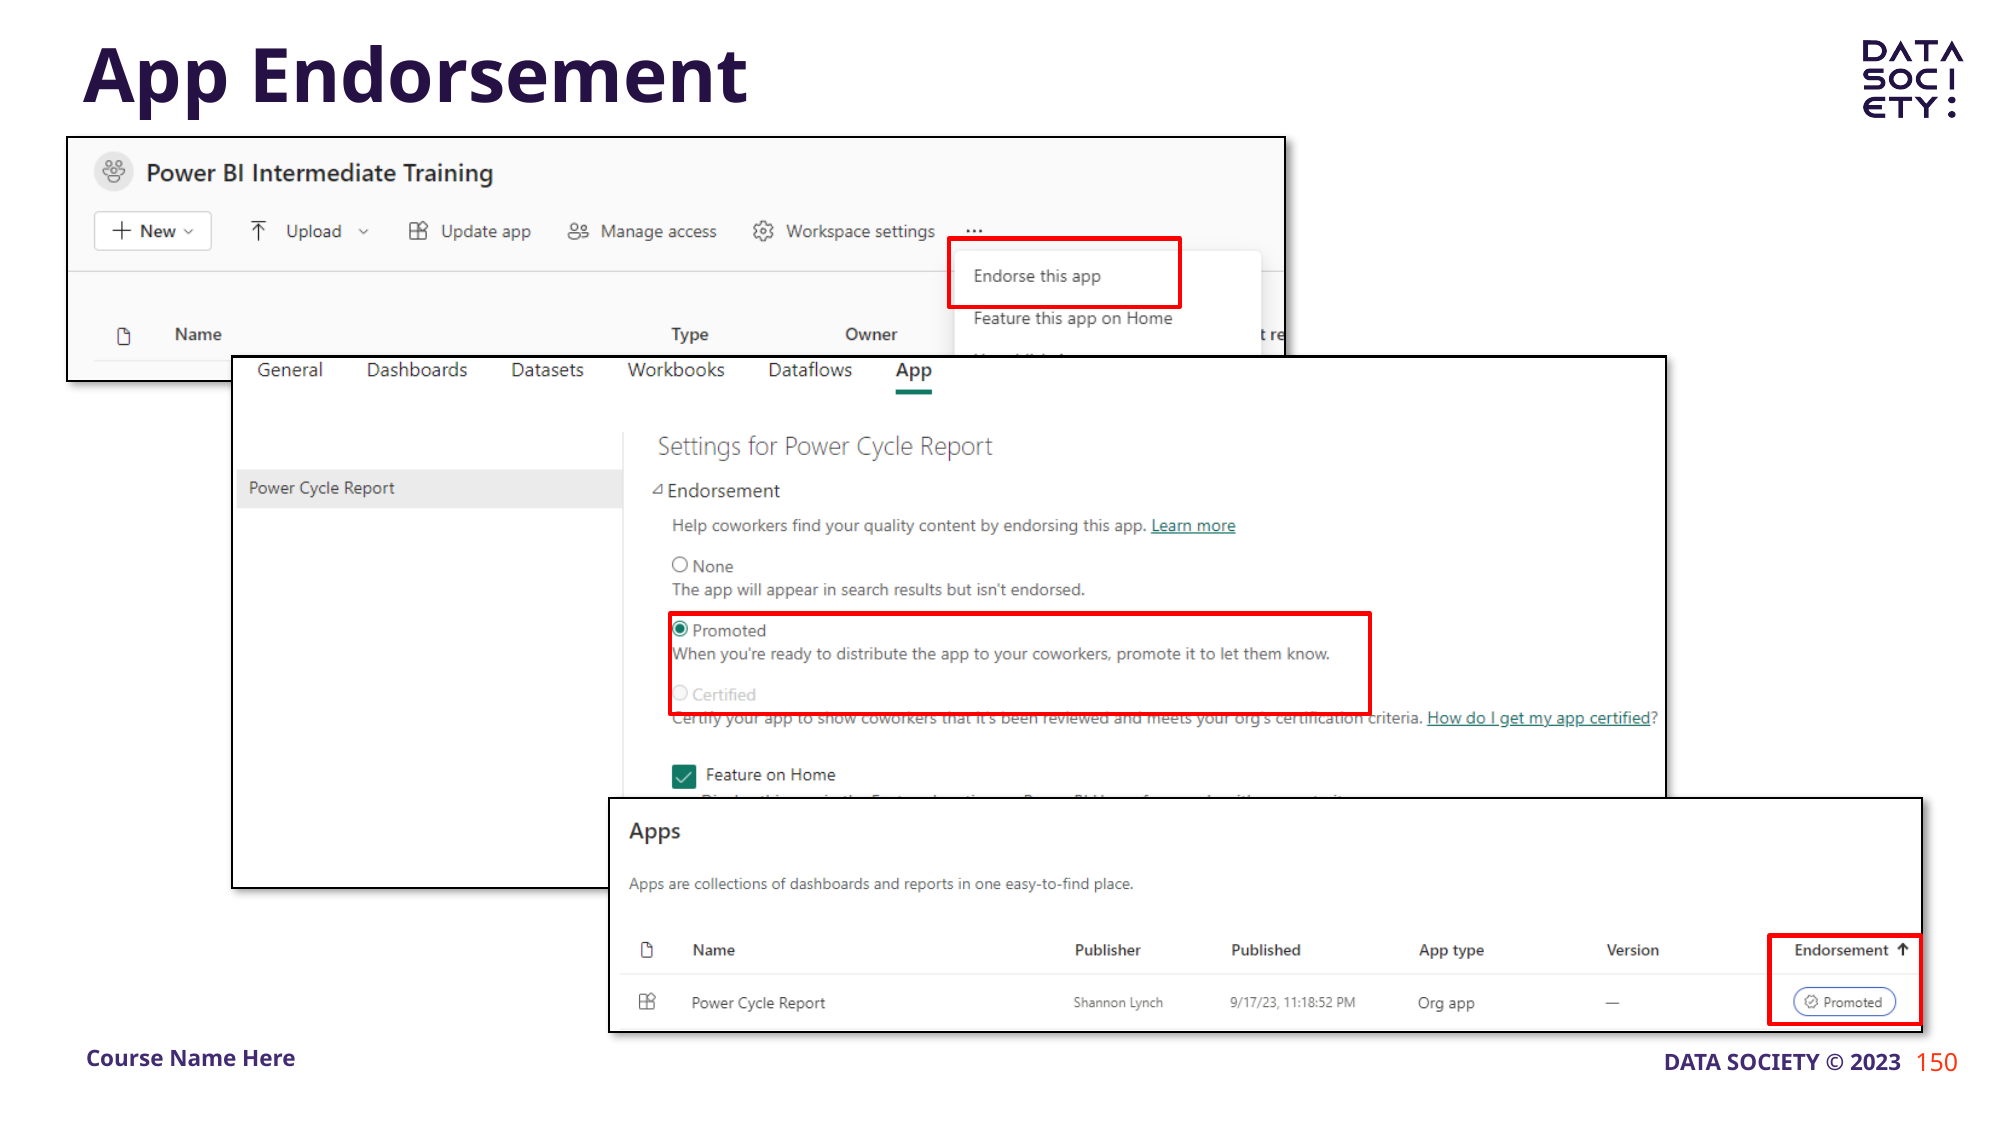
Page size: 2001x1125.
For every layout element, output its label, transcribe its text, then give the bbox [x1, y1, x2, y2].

picture [1932, 40, 1964, 118]
slide_number ‹#› [1853, 1019, 1974, 1106]
title App Endorsement [68, 12, 1932, 139]
picture [67, 137, 1922, 1032]
